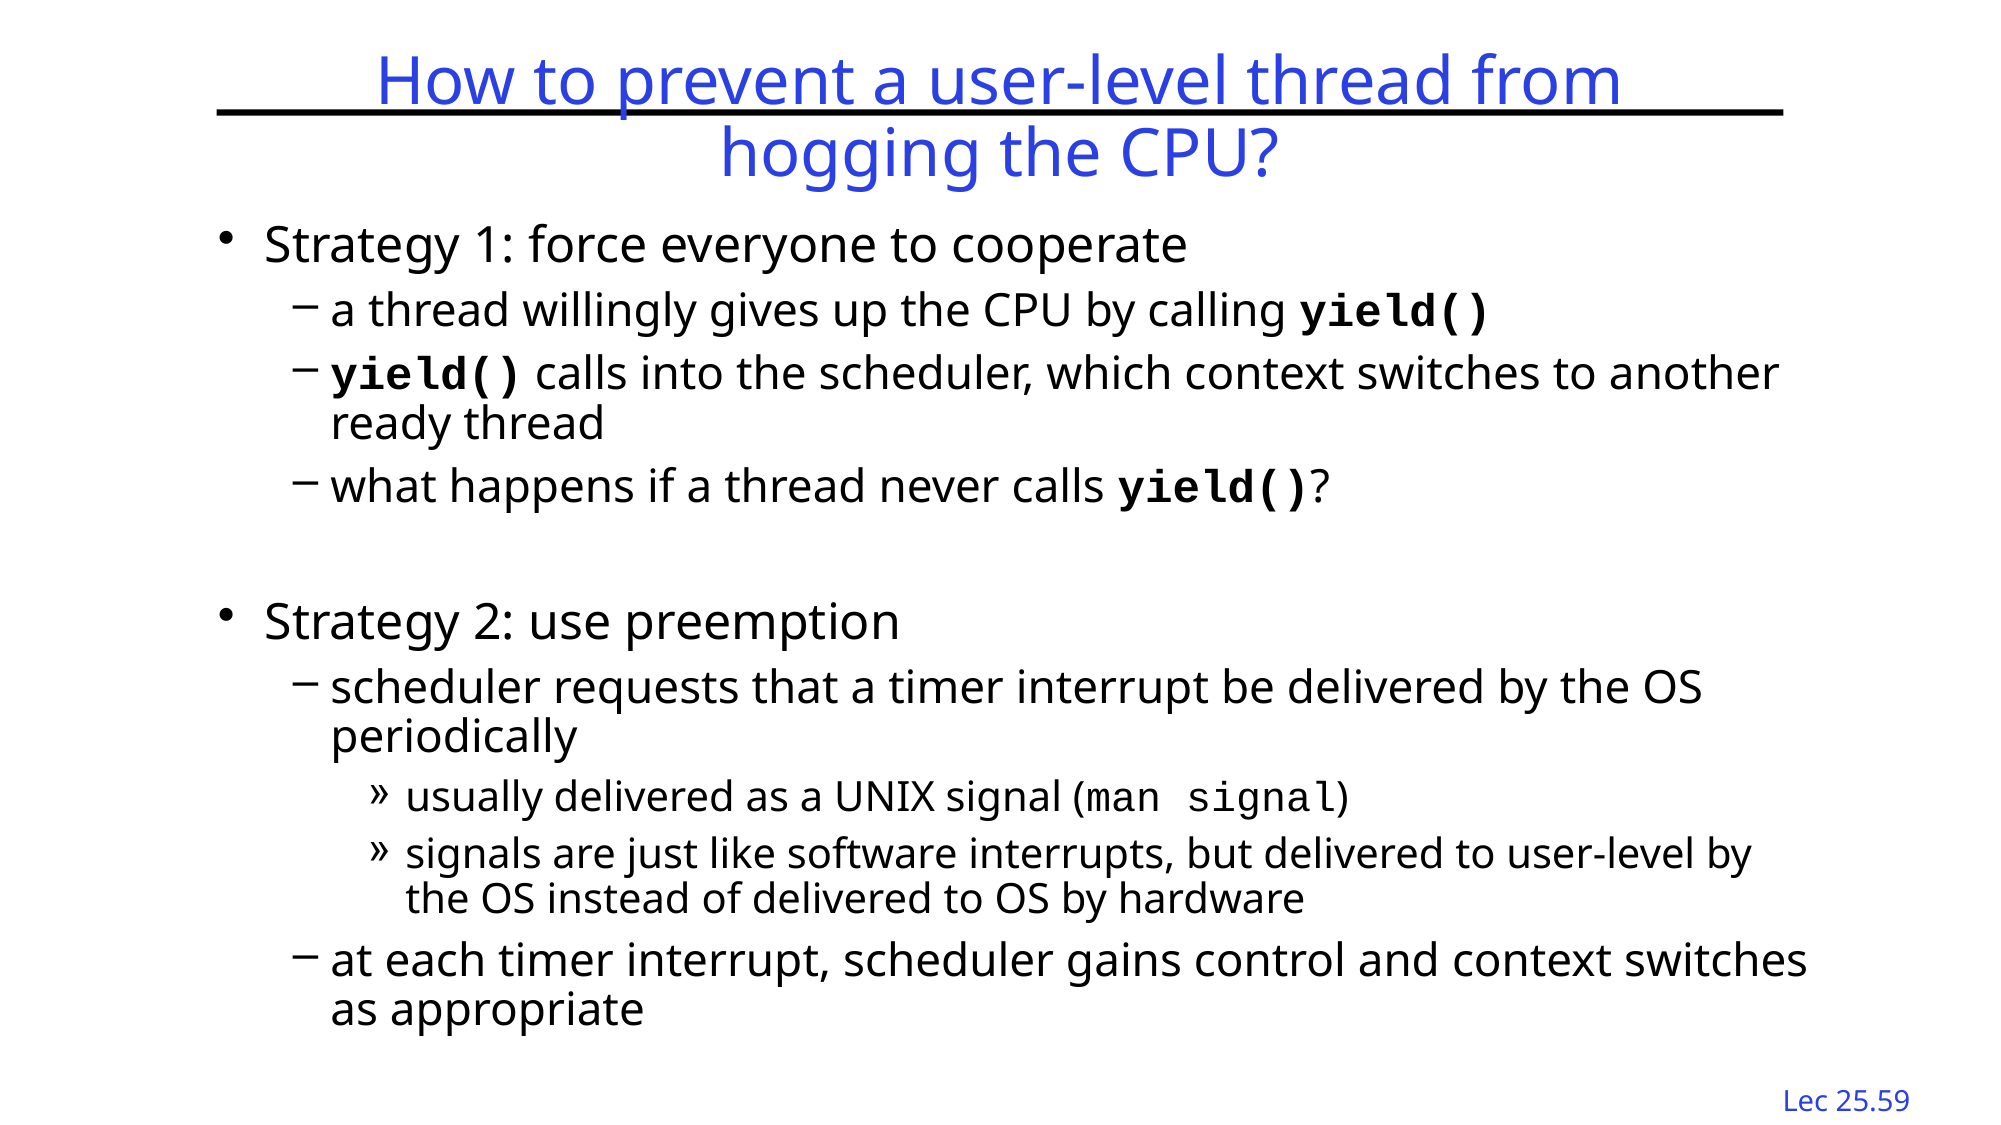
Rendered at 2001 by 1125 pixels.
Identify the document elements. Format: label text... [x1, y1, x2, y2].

title How to prevent a user-level thread from hogging the CPU? [249, 62, 1750, 175]
list Strategy 1: force everyone to cooperate a thread willingly gives up the CPU by calling yield() yield() calls into the scheduler, which context switches to another ready thread what happens if a thread never calls yield()? Strategy 2: use preemption scheduler requests that a timer interrupt be delivered by the OS periodically usually delivered as a UNIX signal (man signal) signals are just like software interrupts, but delivered to user-level by the OS instead of delivered to OS by hardware at each timer interrupt, scheduler gains control and context switches as appropriate [203, 212, 1842, 1025]
